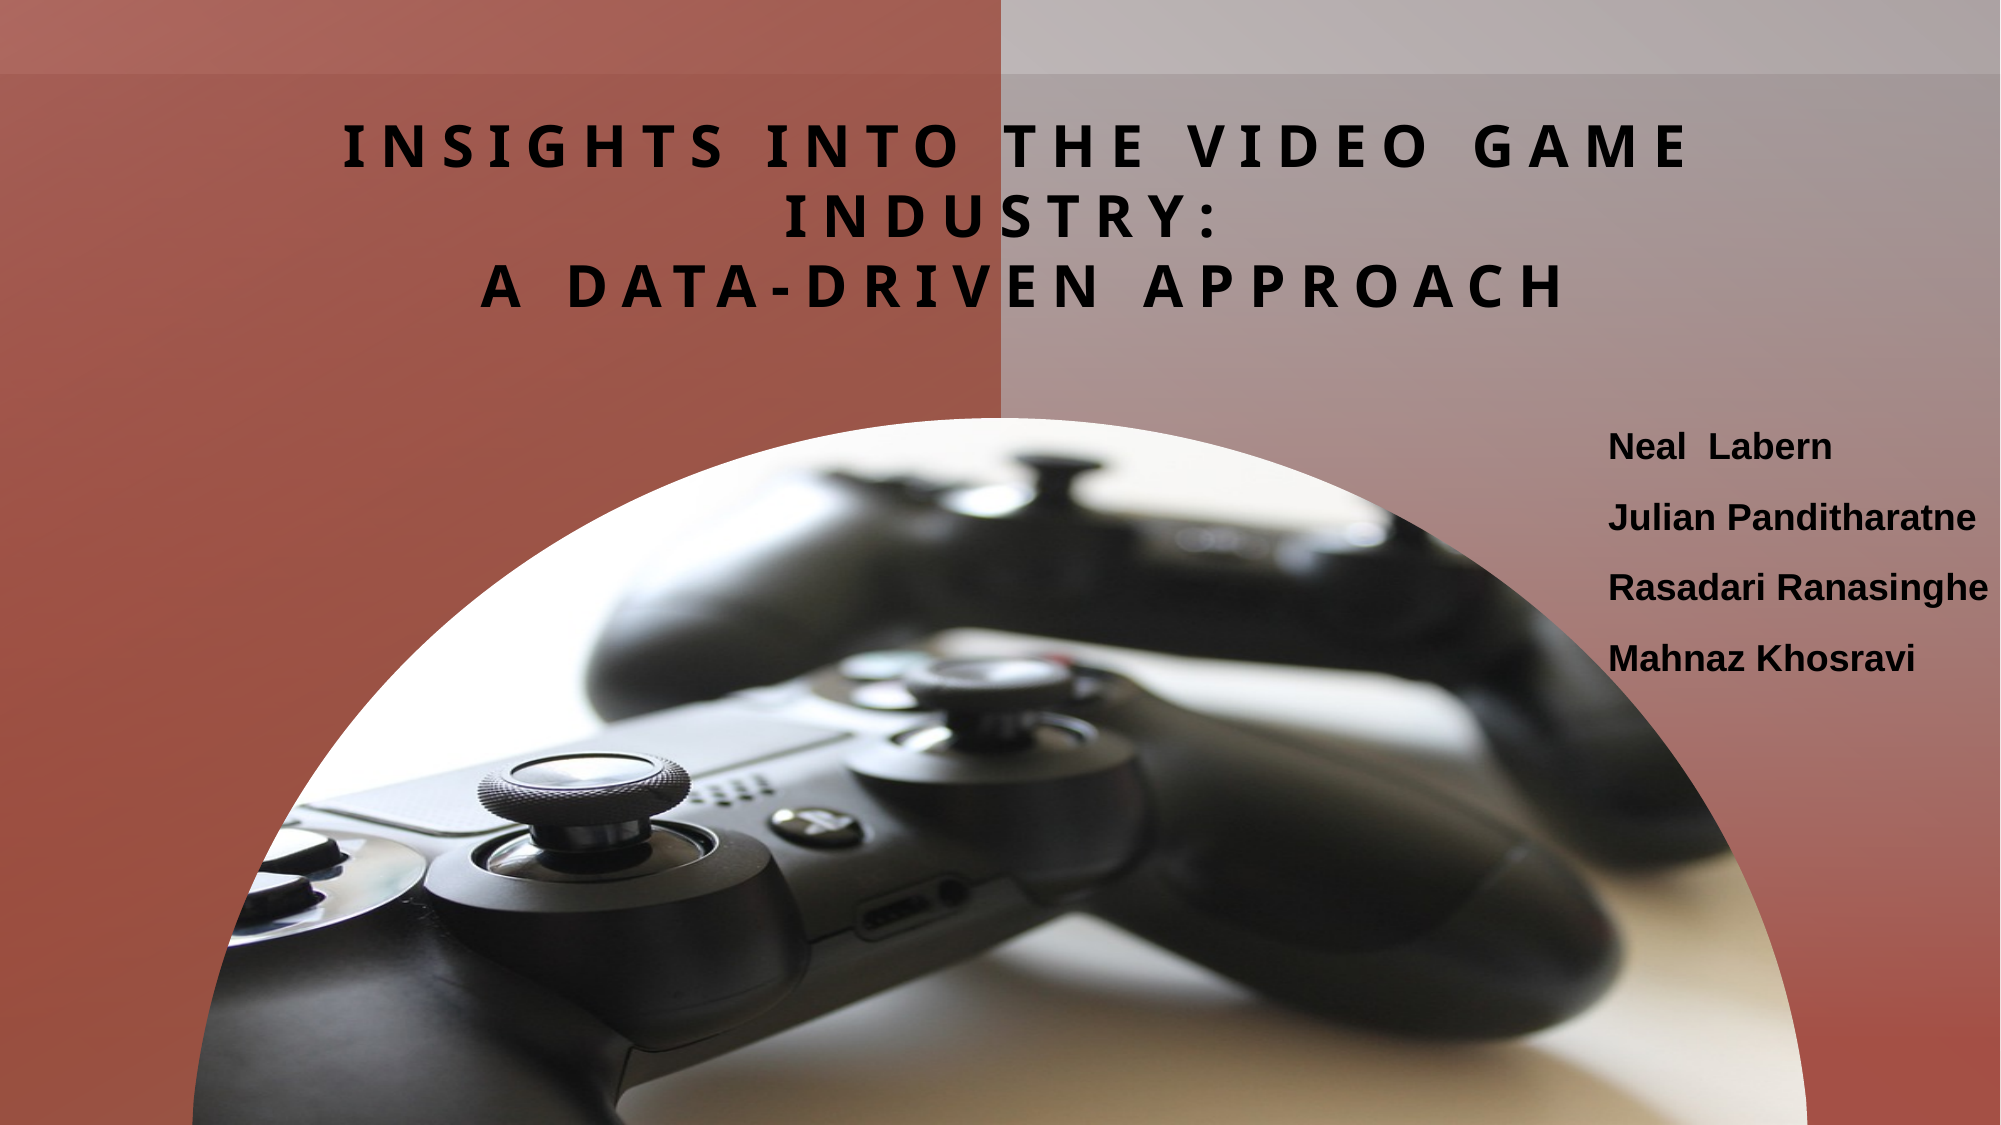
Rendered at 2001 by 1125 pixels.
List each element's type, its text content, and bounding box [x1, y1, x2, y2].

title Insights into the Video Game Industry: A Data-Driven Approach [132, 0, 1912, 320]
picture [192, 418, 1808, 1125]
subtitle Neal Labern Julian Panditharatne Rasadari Ranasinghe Mahnaz Khosravi [1808, 418, 2000, 738]
